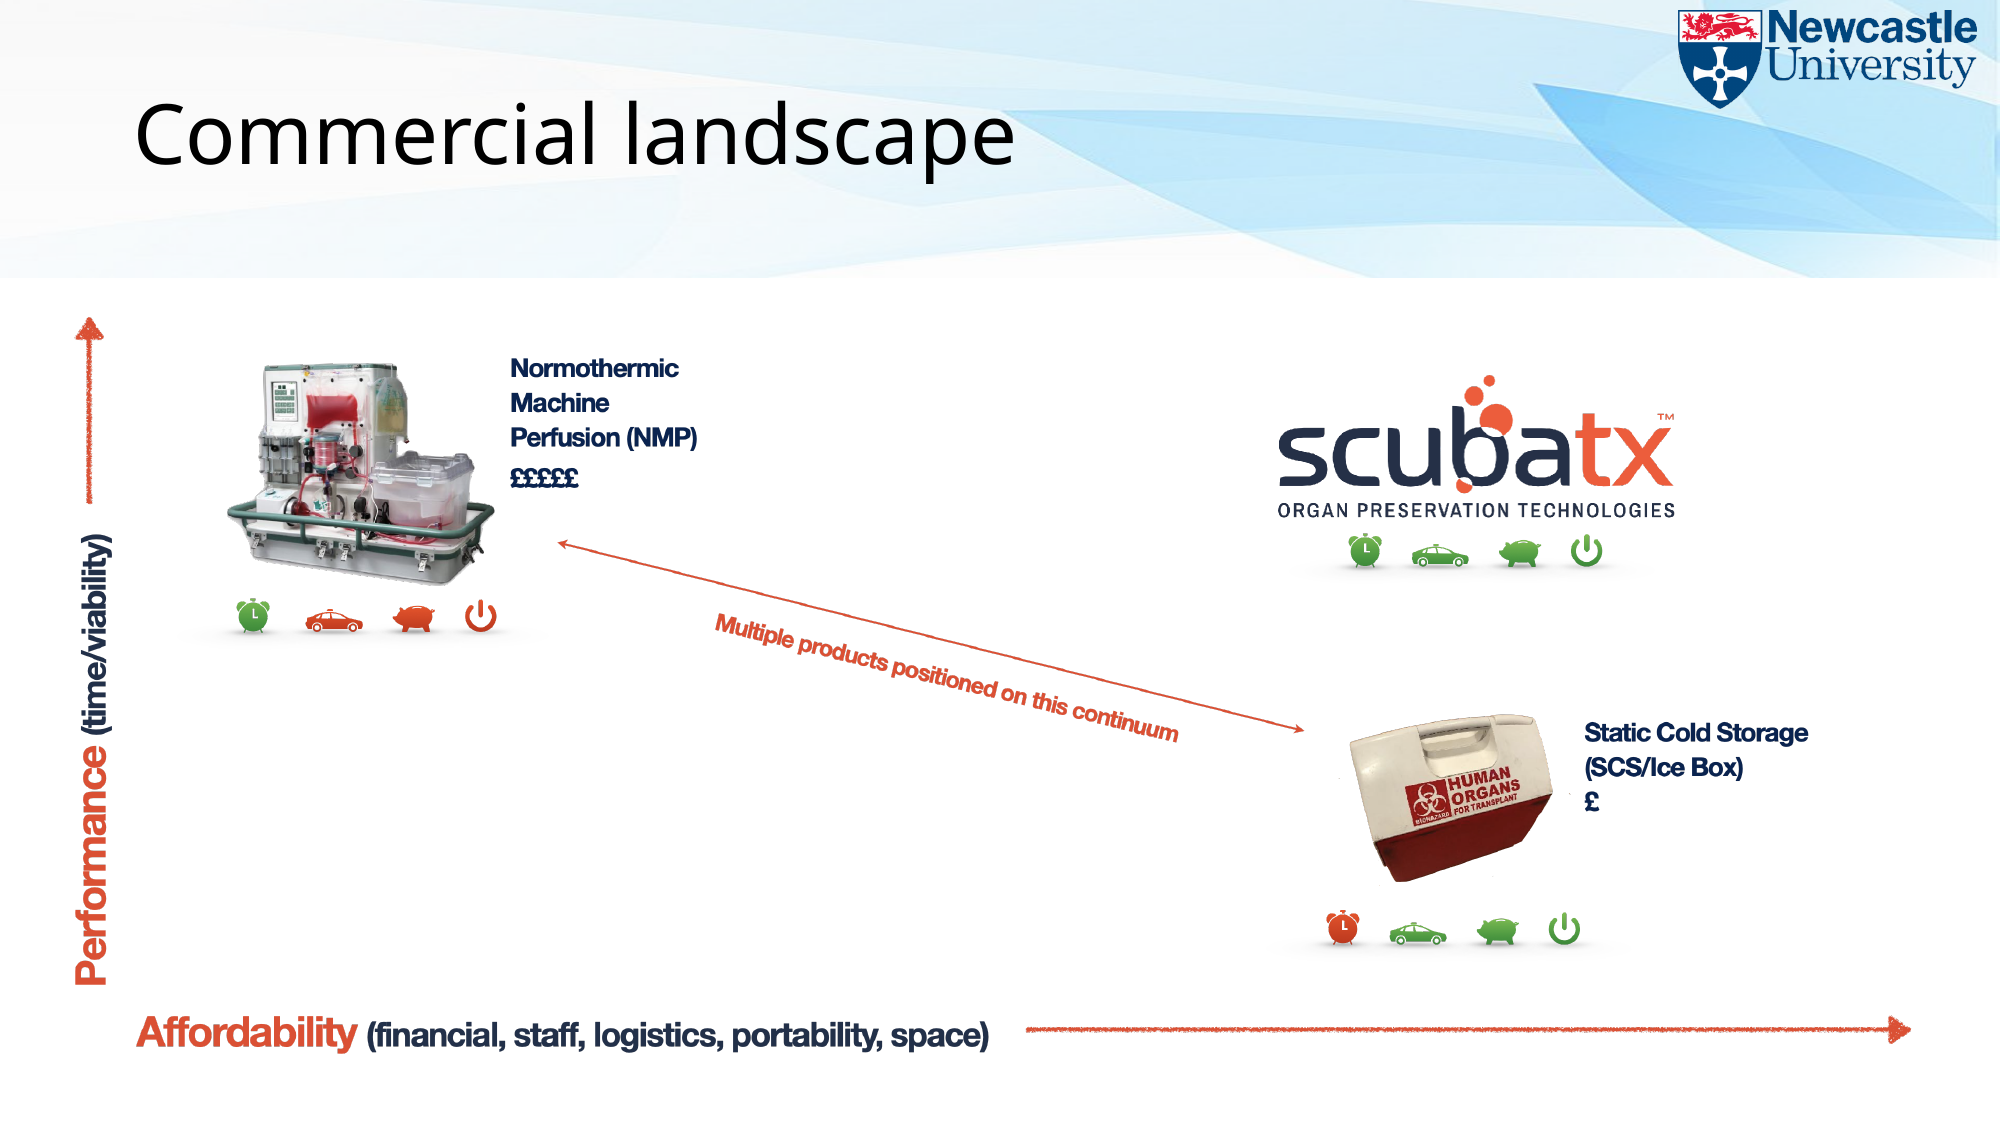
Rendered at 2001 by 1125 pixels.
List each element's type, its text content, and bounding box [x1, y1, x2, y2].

title Commercial landscape [118, 59, 1614, 217]
picture [55, 315, 1912, 1066]
picture [1678, 10, 1977, 109]
